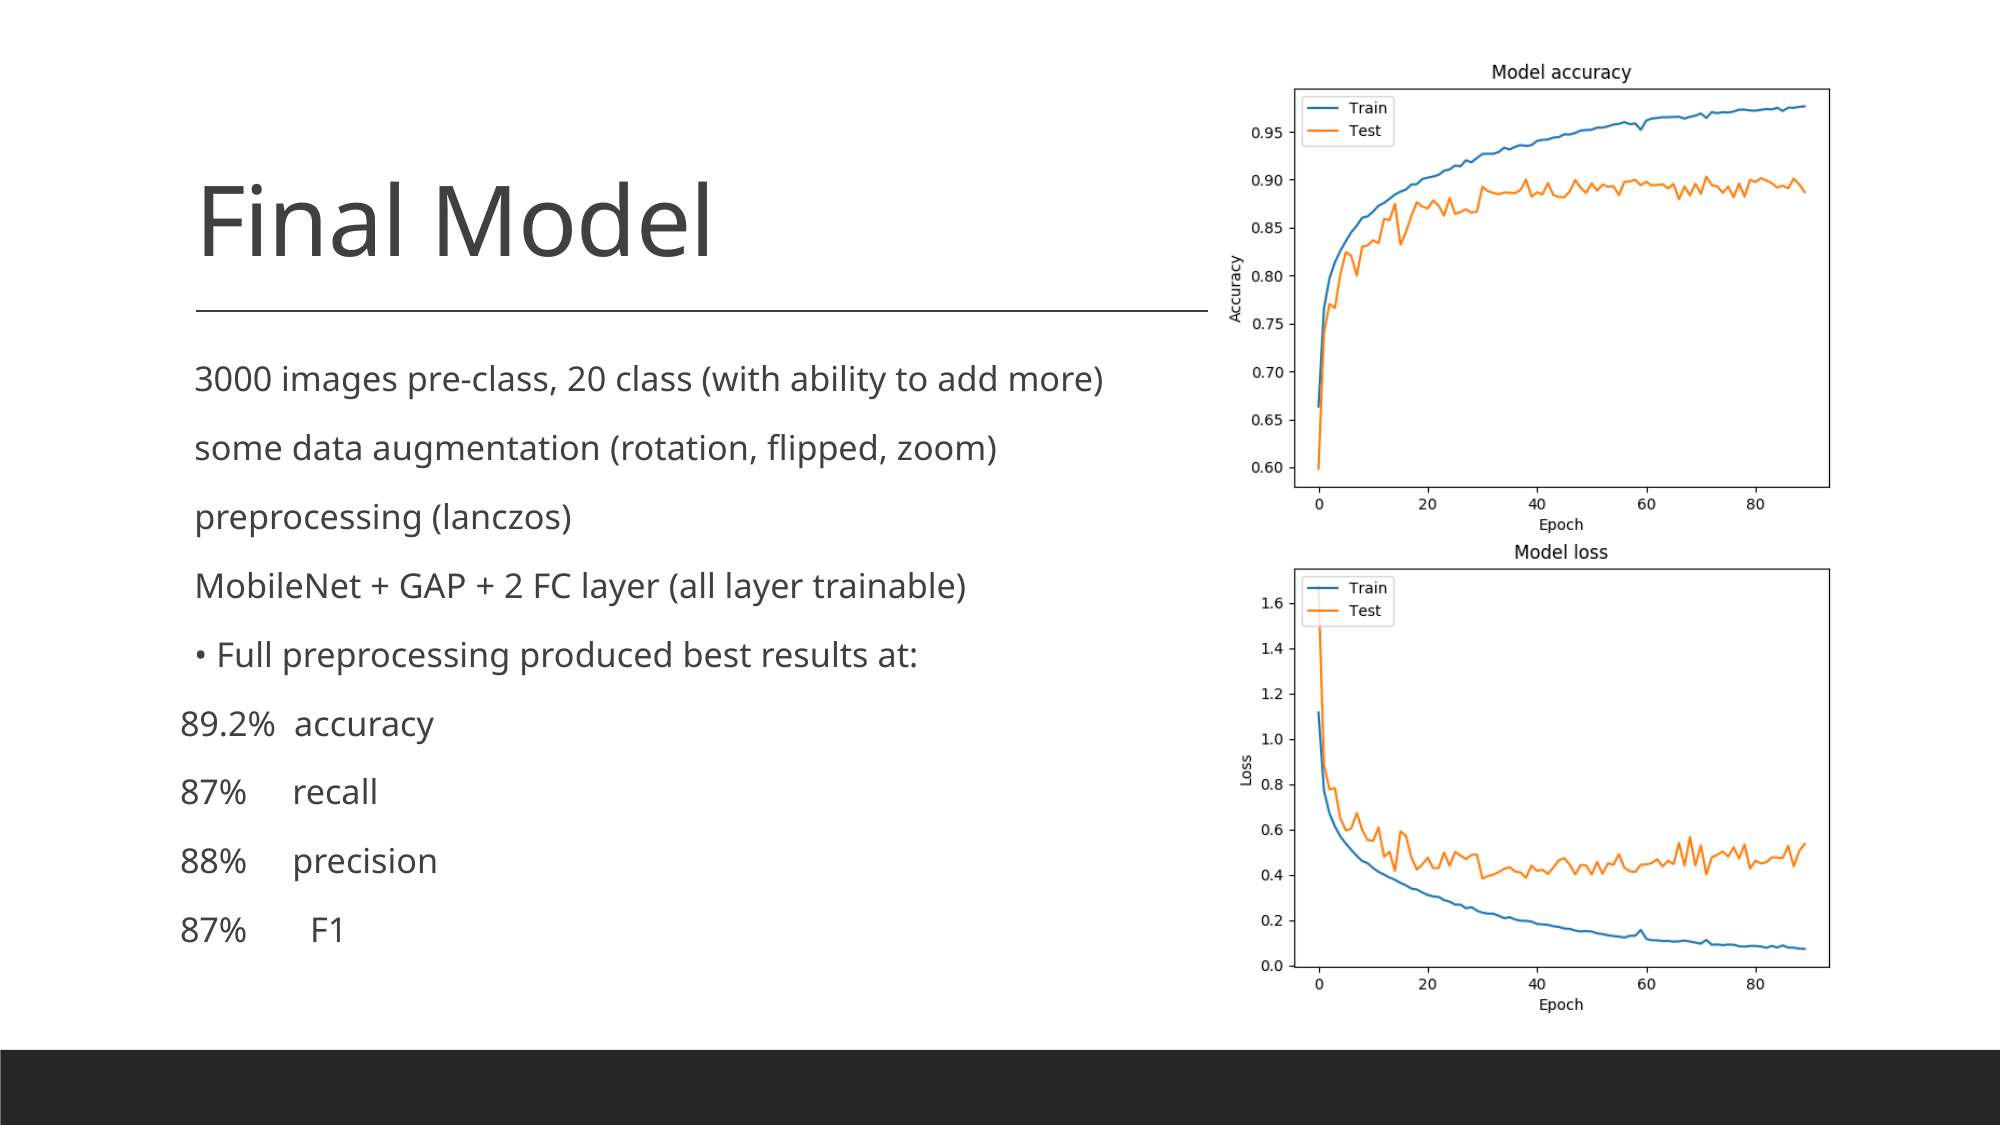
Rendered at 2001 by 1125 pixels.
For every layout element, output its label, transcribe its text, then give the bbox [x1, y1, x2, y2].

picture [1207, 26, 1898, 1025]
list 3000 images pre-class, 20 class (with ability to add more) some data augmentation (rotation, flipped, zoom) preprocessing (lanczos) MobileNet + GAP + 2 FC layer (all layer trainable) • Full preprocessing produced best results at: 89.2% accuracy 87% recall 88% precision 87% F1 [180, 345, 1204, 963]
title Final Model [180, 47, 1204, 285]
